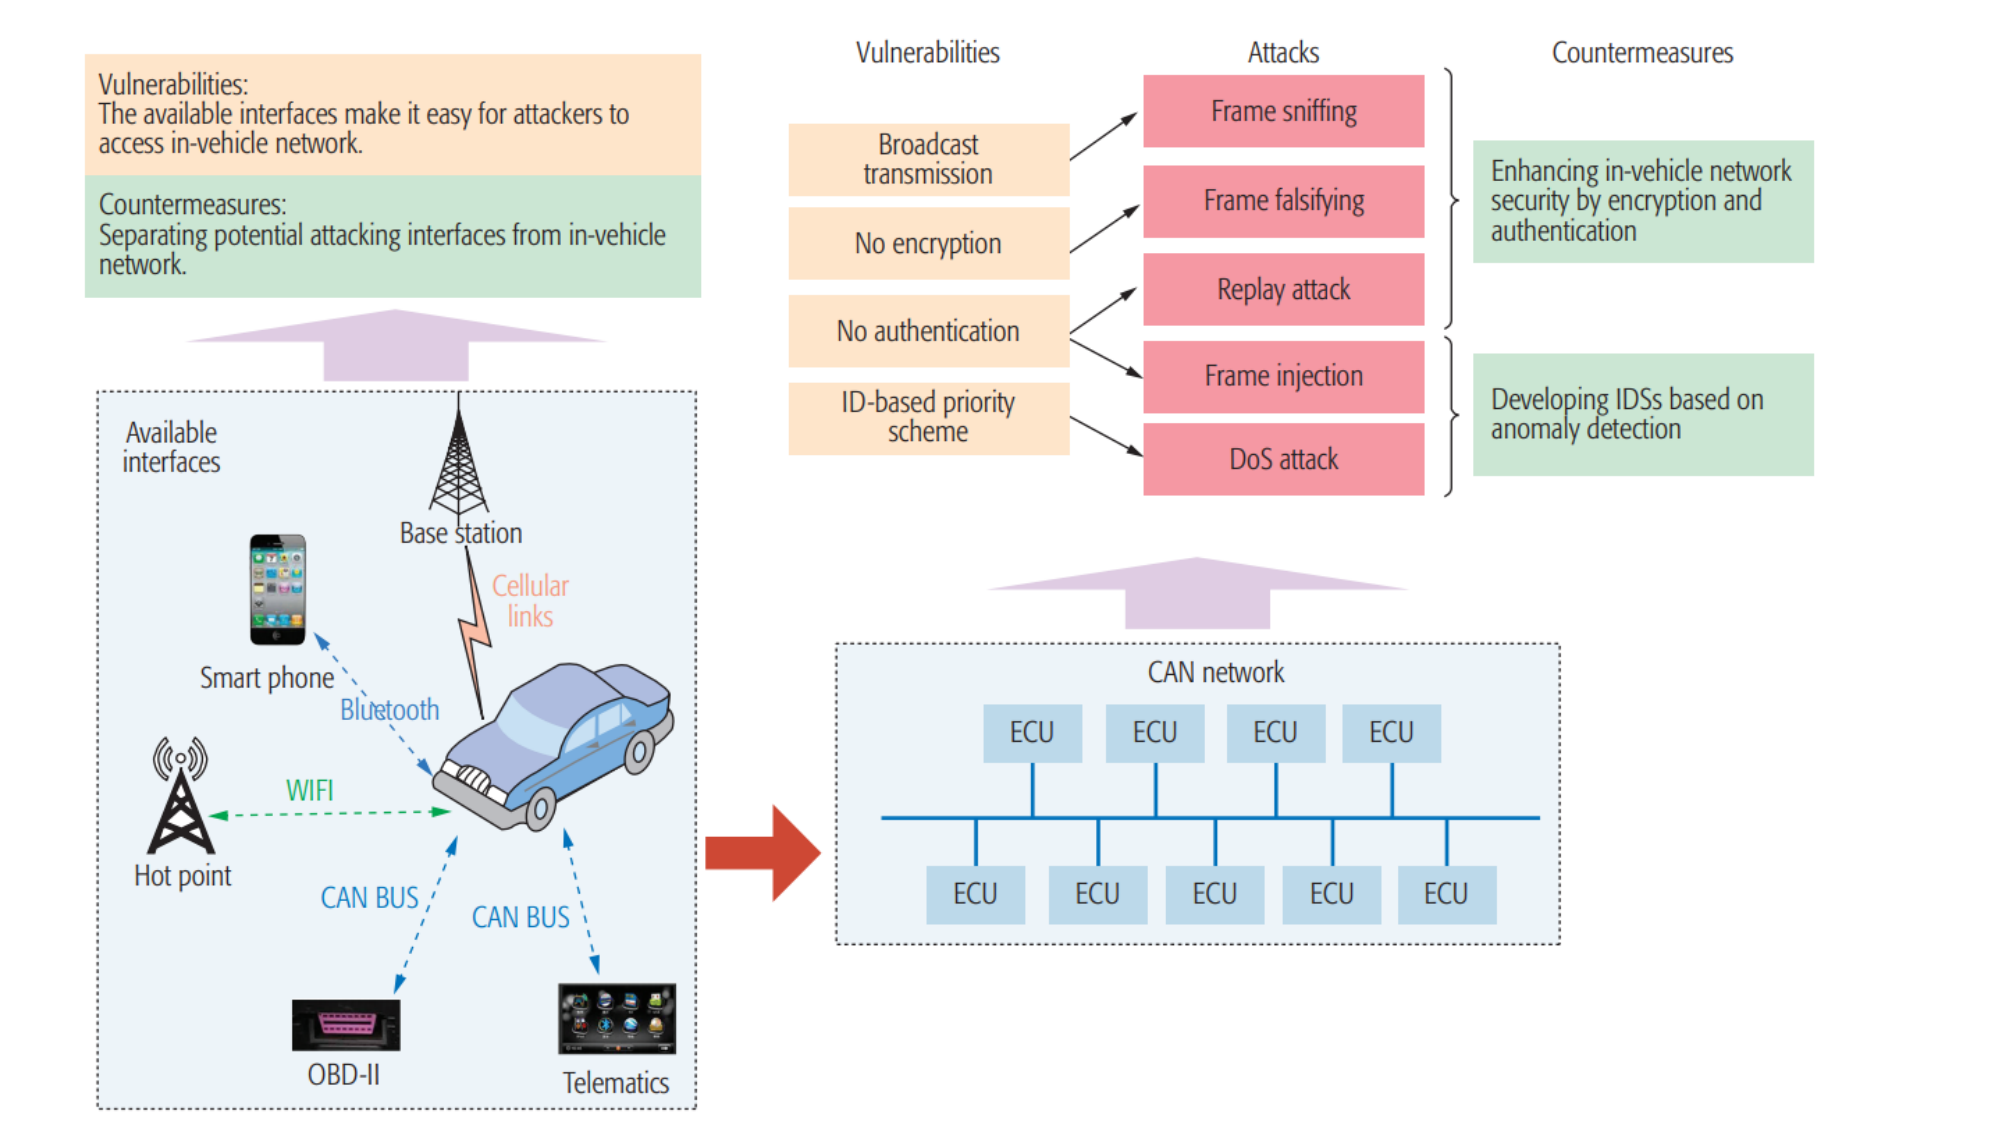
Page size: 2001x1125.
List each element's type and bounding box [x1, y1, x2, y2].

picture [42, 32, 1863, 1125]
